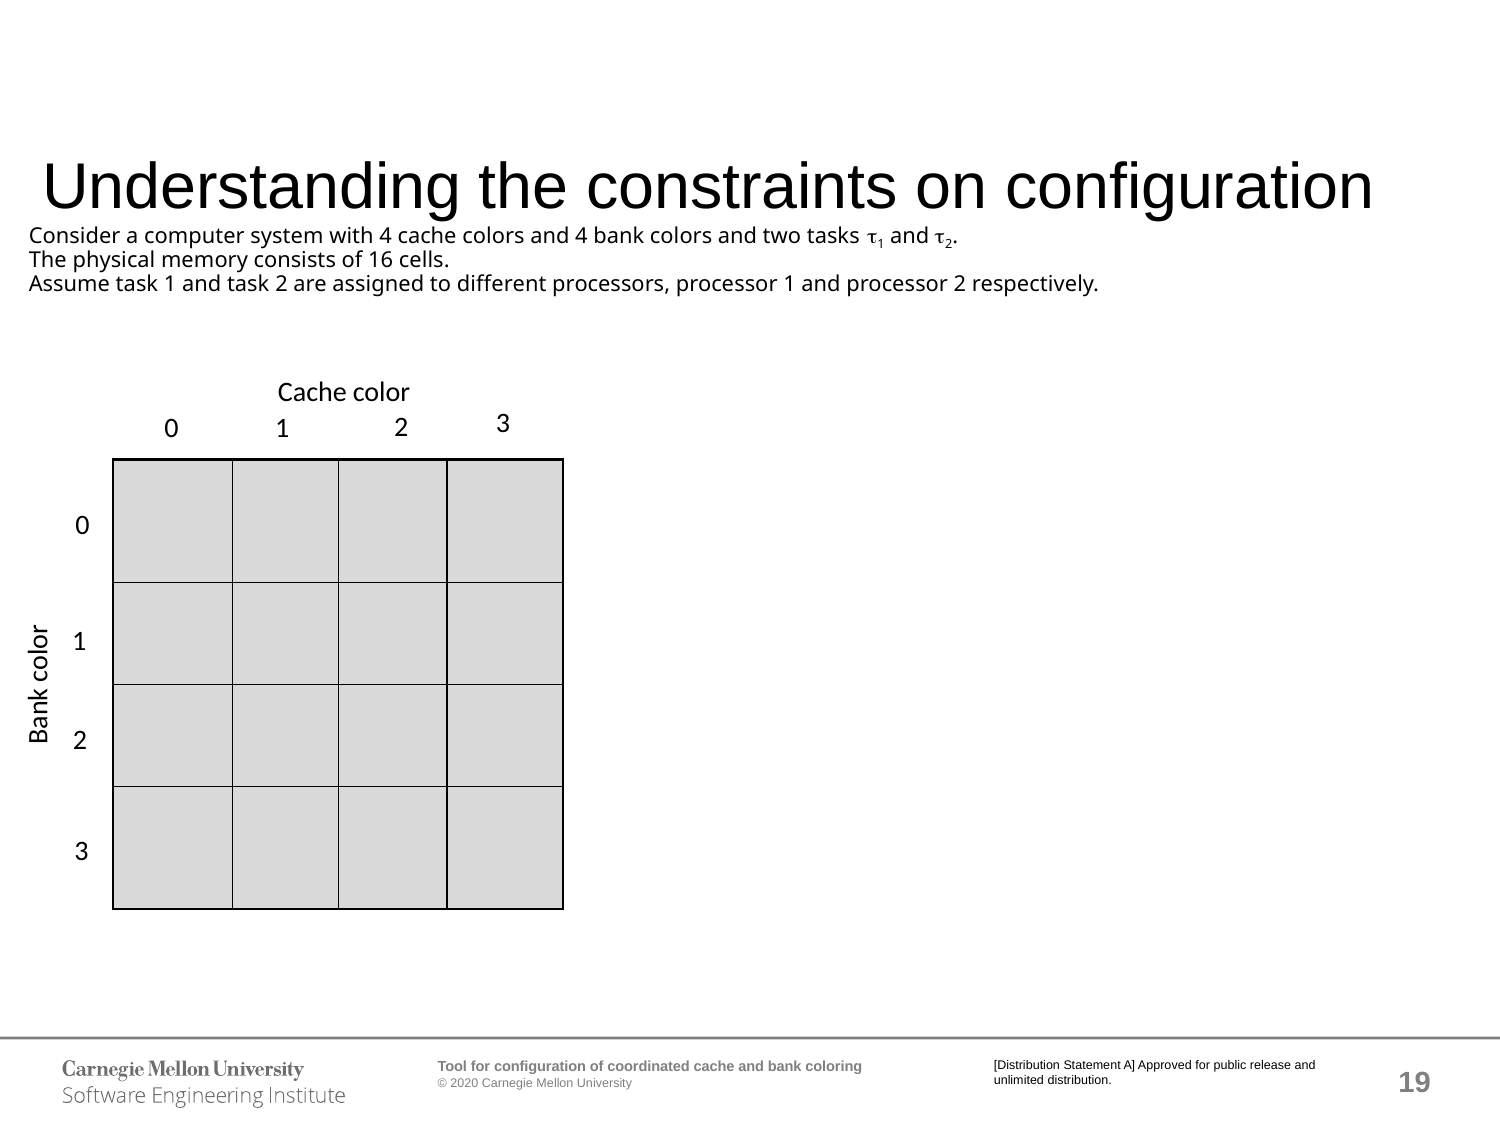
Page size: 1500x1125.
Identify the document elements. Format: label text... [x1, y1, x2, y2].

text_box Consider a computer system with 4 cache colors and 4 bank colors and two tasks t1 and t2. The physical memory consists of 16 cells. Assume task 1 and task 2 are assigned to different processors, processor 1 and processor 2 respectively. [17, 215, 1483, 303]
text_box [448, 583, 564, 684]
text_box [339, 787, 446, 910]
text_box [339, 685, 446, 786]
text_box [339, 583, 446, 684]
text_box 1 [57, 615, 102, 664]
text_box [448, 787, 564, 910]
text_box 2 [58, 714, 103, 763]
text_box Cache color [263, 365, 338, 415]
text_box 3 [481, 396, 526, 446]
text_box [112, 458, 338, 910]
text_box Cache color [339, 365, 426, 415]
text_box [448, 685, 564, 786]
text_box 1 [260, 402, 305, 451]
text_box 0 [60, 499, 105, 548]
text_box 3 [59, 824, 104, 874]
text_box [339, 458, 564, 582]
text_box Bank color [11, 609, 61, 760]
text_box 2 [379, 400, 424, 449]
title Understanding the constraints on configuration [42, 152, 1396, 215]
text_box 0 [149, 402, 194, 451]
